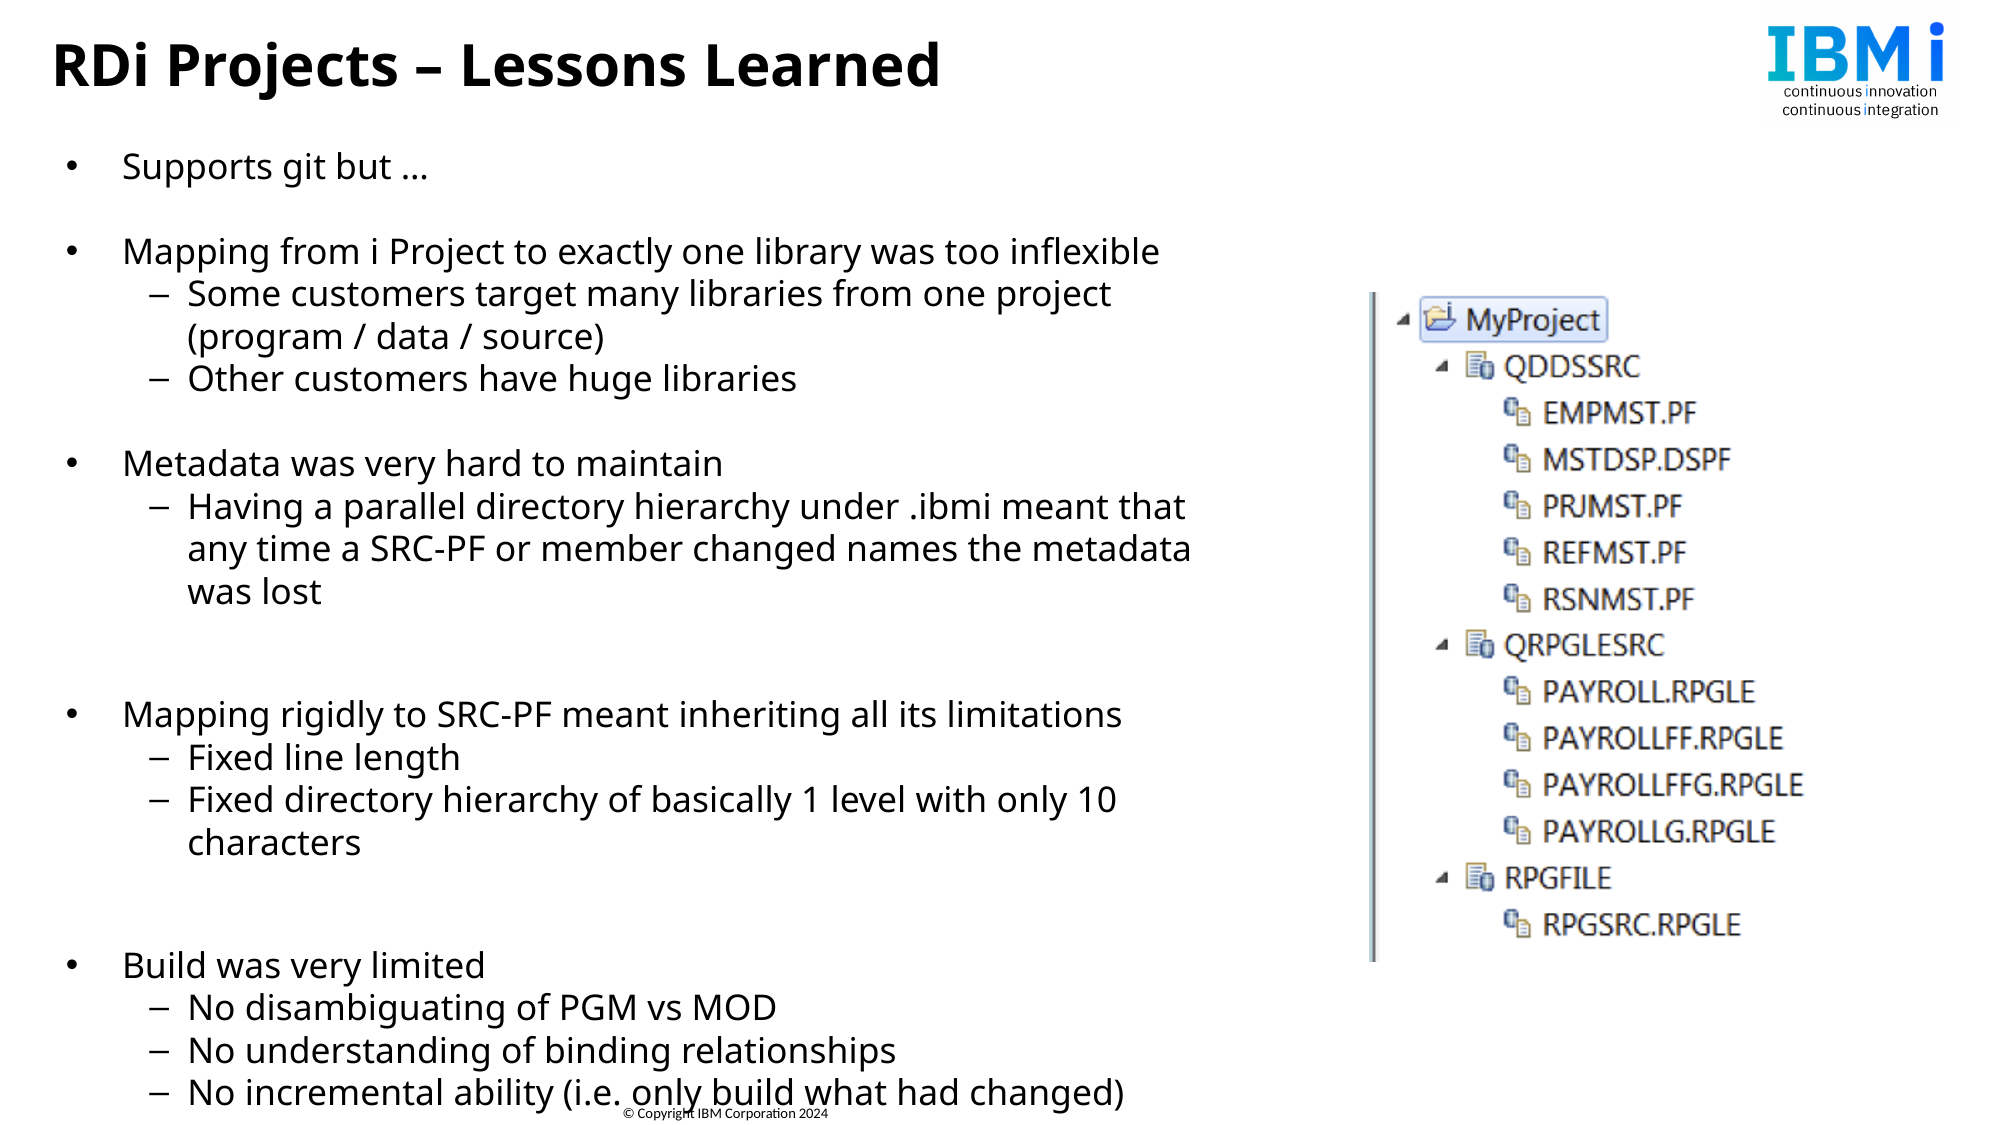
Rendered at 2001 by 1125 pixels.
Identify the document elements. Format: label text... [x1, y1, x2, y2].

title RDi Projects – Lessons Learned [51, 36, 1721, 101]
picture [1761, 5, 1961, 124]
list Supports git but … Mapping from i Project to exactly one library was too inflexible Some customers target many libraries from one project (program / data / source) Other customers have huge libraries Metadata was very hard to maintain Having a parallel directory hierarchy under .ibmi meant that any time a SRC-PF or member changed names the metadata was lost Mapping rigidly to SRC-PF meant inheriting all its limitations Fixed line length Fixed directory hierarchy of basically 1 level with only 10 characters Build was very limited No disambiguating of PGM vs MOD No understanding of binding relationships No incremental ability (i.e. only build what had changed) [51, 136, 1255, 1025]
picture [1351, 270, 1828, 985]
